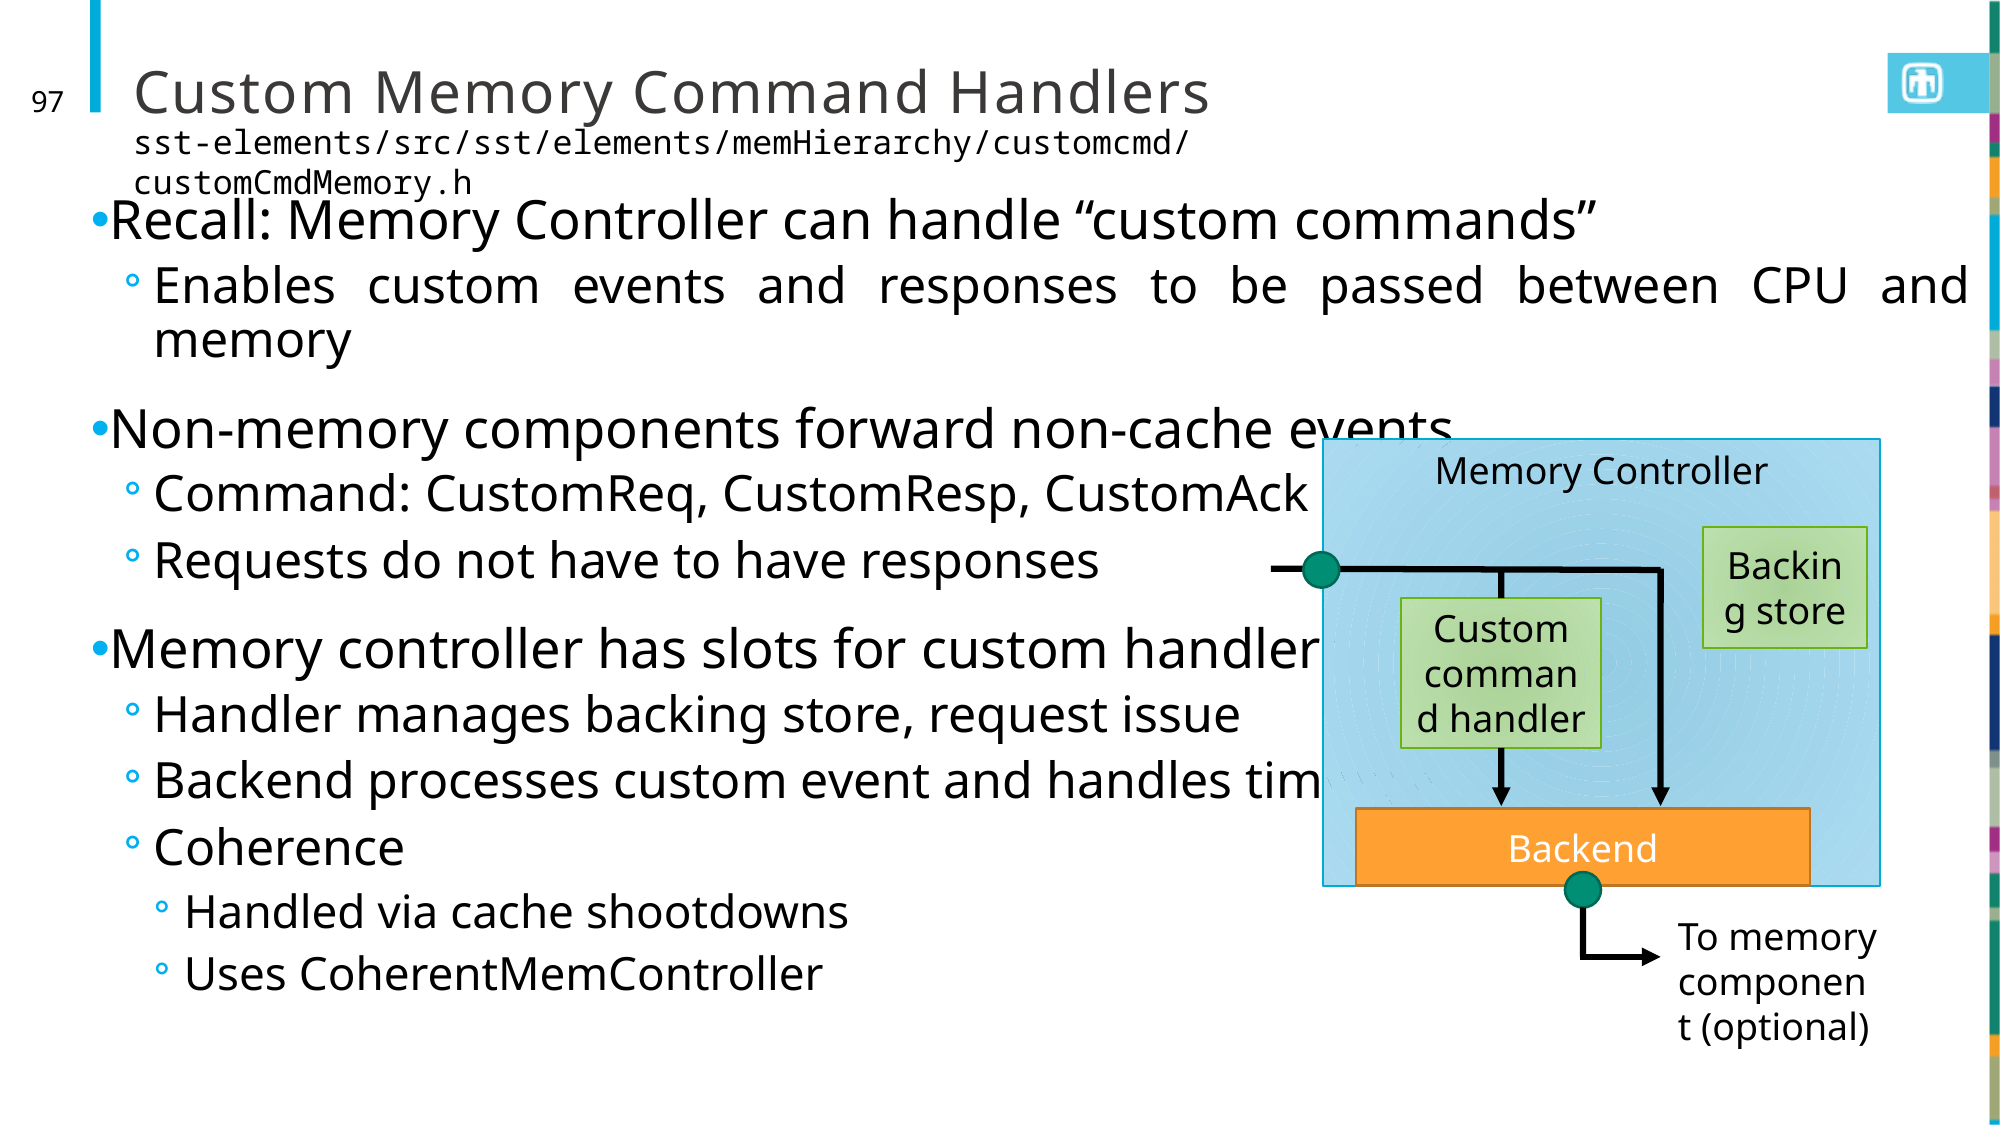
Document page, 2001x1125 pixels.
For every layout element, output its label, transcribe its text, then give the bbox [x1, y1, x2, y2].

picture [1990, 330, 1999, 1120]
picture [1990, 1, 1999, 215]
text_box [1270, 438, 1896, 1058]
title Custom Memory Command Handlers [118, 39, 1769, 133]
list Recall: Memory Controller can handle “custom commands” Enables custom events and responses to be passed between CPU and memory Non-memory components forward non-cache events Command: CustomReq, CustomResp, CustomAck Requests do not have to have responses Memory controller has slots for custom handlers Handler manages backing store, request issue Backend processes custom event and handles timing it Coherence Handled via cache shootdowns Uses CoherentMemController [90, 185, 1972, 1030]
slide_number 97 [10, 73, 80, 133]
text_box sst-elements/src/sst/elements/memHierarchy/customcmd/customCmdMemory.h [118, 113, 1445, 209]
picture [1901, 62, 1944, 104]
